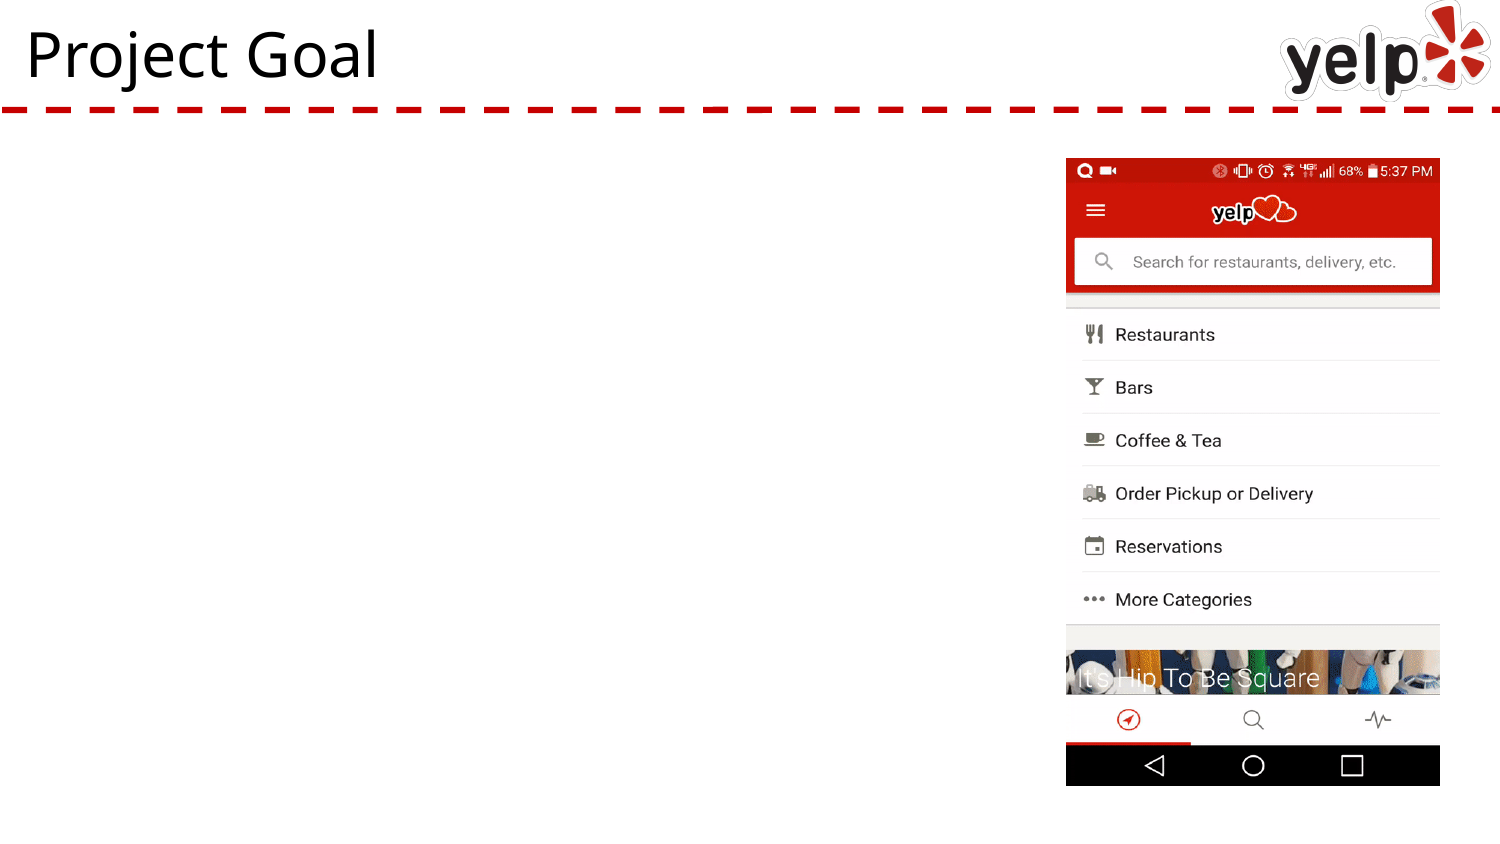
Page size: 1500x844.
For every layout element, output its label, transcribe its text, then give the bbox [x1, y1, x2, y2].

picture [1066, 158, 1440, 786]
picture [1280, 0, 1491, 102]
title Project Goal [10, 0, 1067, 95]
